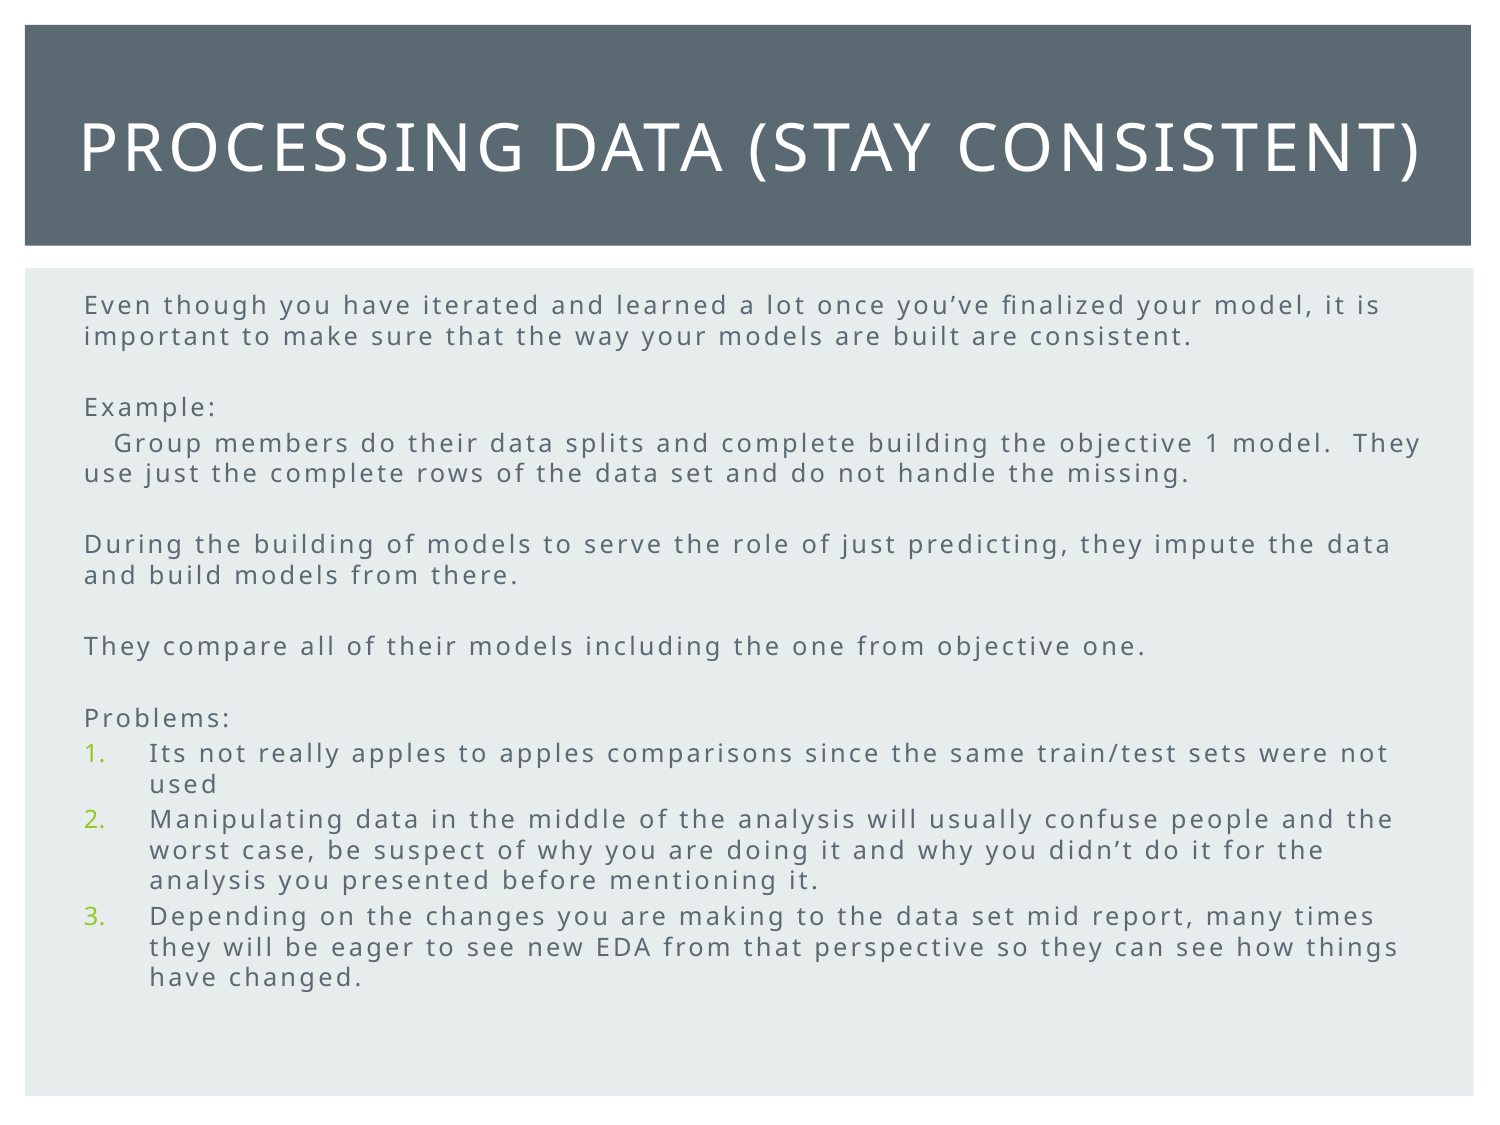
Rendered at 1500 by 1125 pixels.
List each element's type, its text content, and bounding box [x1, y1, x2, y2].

list Even though you have iterated and learned a lot once you’ve finalized your model, it is important to make sure that the way your models are built are consistent. Example: Group members do their data splits and complete building the objective 1 model. They use just the complete rows of the data set and do not handle the missing. During the building of models to serve the role of just predicting, they impute the data and build models from there. They compare all of their models including the one from objective one. Problems: Its not really apples to apples comparisons since the same train/test sets were not used Manipulating data in the middle of the analysis will usually confuse people and the worst case, be suspect of why you are doing it and why you didn’t do it for the analysis you presented before mentioning it. Depending on the changes you are making to the data set mid report, many times they will be eager to see new EDA from that perspective so they can see how things have changed. [62, 281, 1442, 1005]
title Processing Data (Stay Consistent) [62, 58, 1438, 232]
